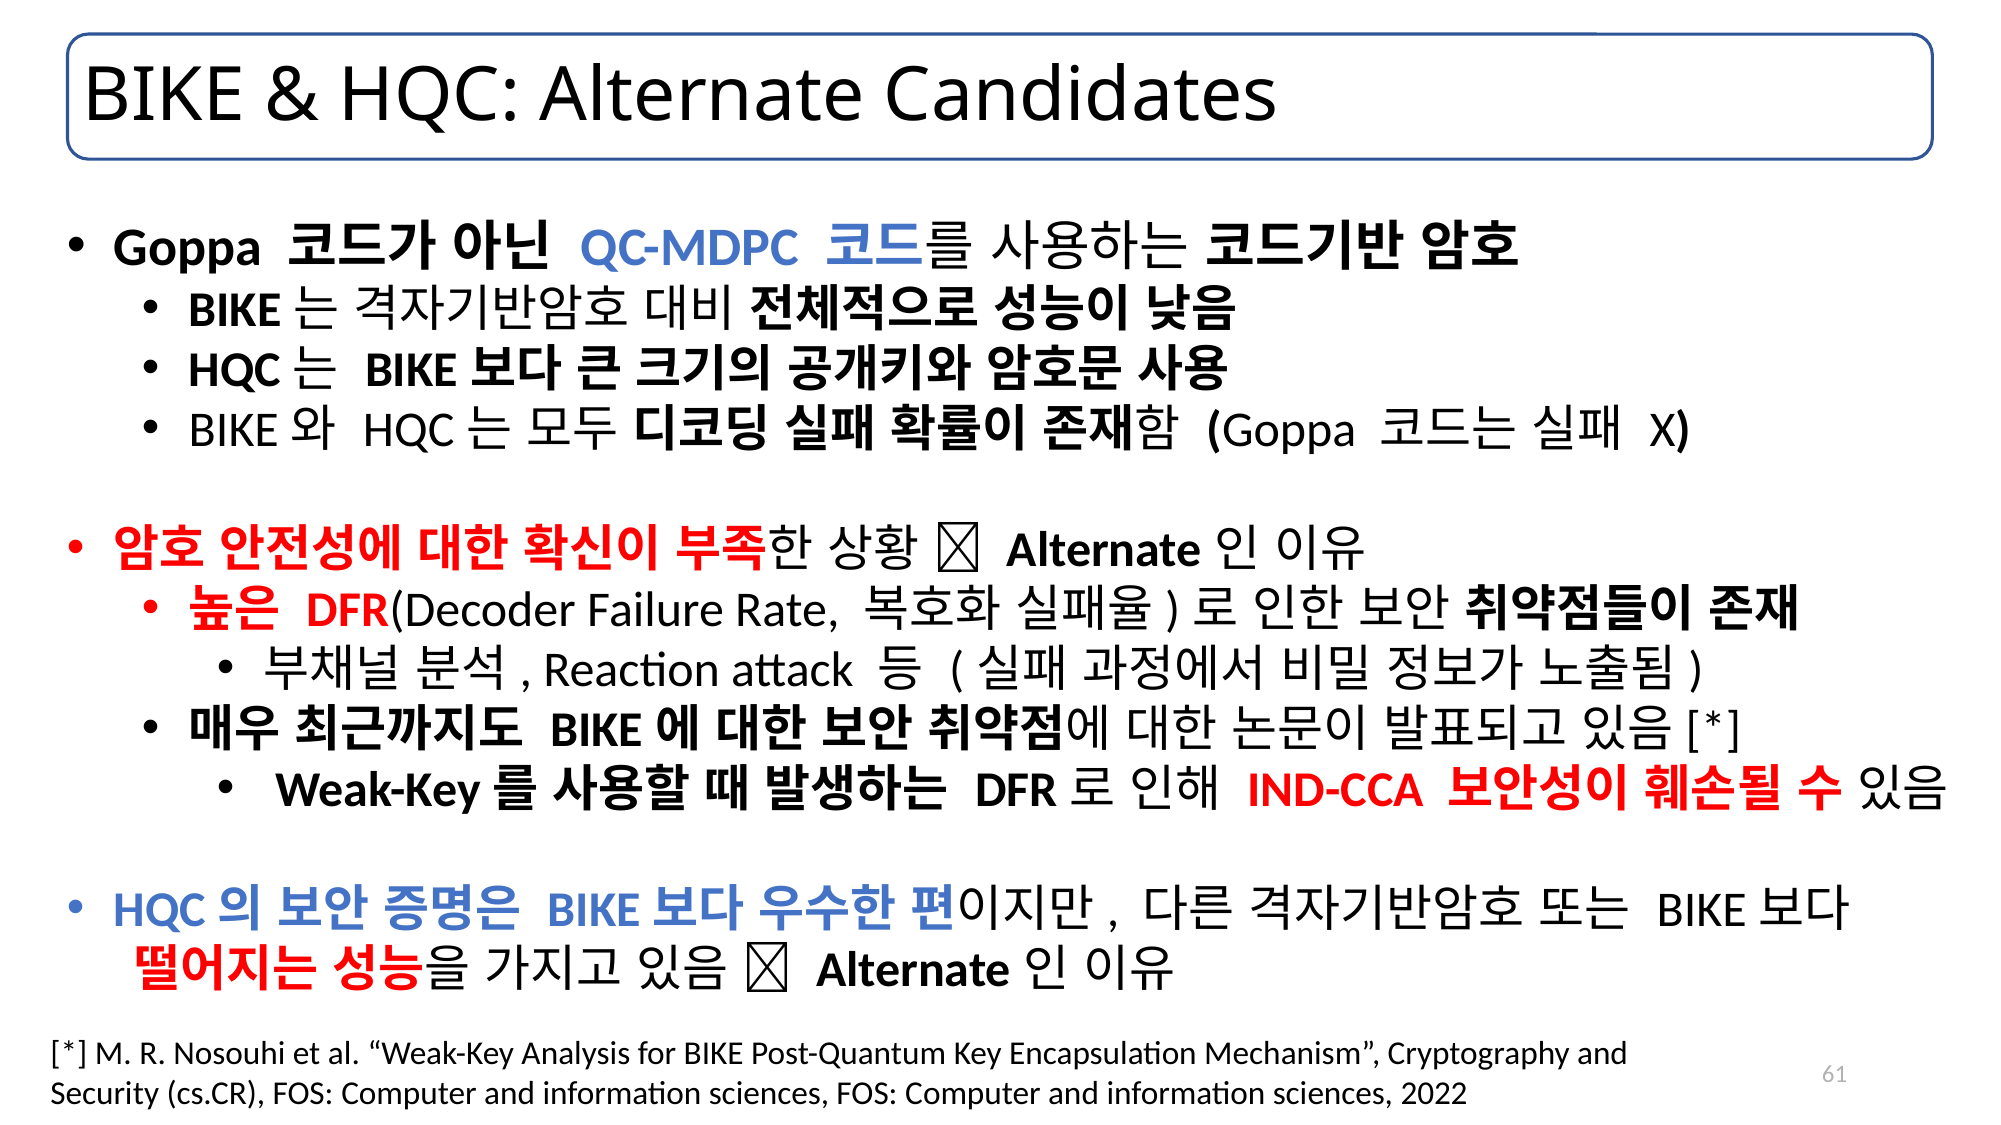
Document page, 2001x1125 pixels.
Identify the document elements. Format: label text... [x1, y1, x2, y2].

text_box Goppa 코드가 아닌 QC-MDPC 코드를 사용하는 코드기반 암호 BIKE는 격자기반암호 대비 전체적으로 성능이 낮음 HQC는 BIKE보다 큰 크기의 공개키와 암호문 사용 BIKE와 HQC는 모두 디코딩 실패 확률이 존재함 (Goppa 코드는 실패 X) 암호 안전성에 대한 확신이 부족한 상황  Alternate인 이유 높은 DFR(Decoder Failure Rate, 복호화 실패율)로 인한 보안 취약점들이 존재 부채널 분석, Reaction attack 등 (실패 과정에서 비밀 정보가 노출됨) 매우 최근까지도 BIKE에 대한 보안 취약점에 대한 논문이 발표되고 있음[*] Weak-Key를 사용할 때 발생하는 DFR로 인해 IND-CCA 보안성이 훼손될 수 있음 HQC의 보안 증명은 BIKE보다 우수한 편이지만, 다른 격자기반암호 또는 BIKE보다 떨어지는 성능을 가지고 있음  Alternate인 이유 [52, 204, 1965, 1064]
text_box [*] M. R. Nosouhi et al. “Weak-Key Analysis for BIKE Post-Quantum Key Encapsulation Mechanism”, Cryptography and Security (cs.CR), FOS: Computer and information sciences, FOS: Computer and information sciences, 2022 [35, 1023, 1653, 1119]
title BIKE & HQC: Alternate Candidates [67, 34, 1933, 160]
slide_number 61 [1412, 1042, 1863, 1103]
